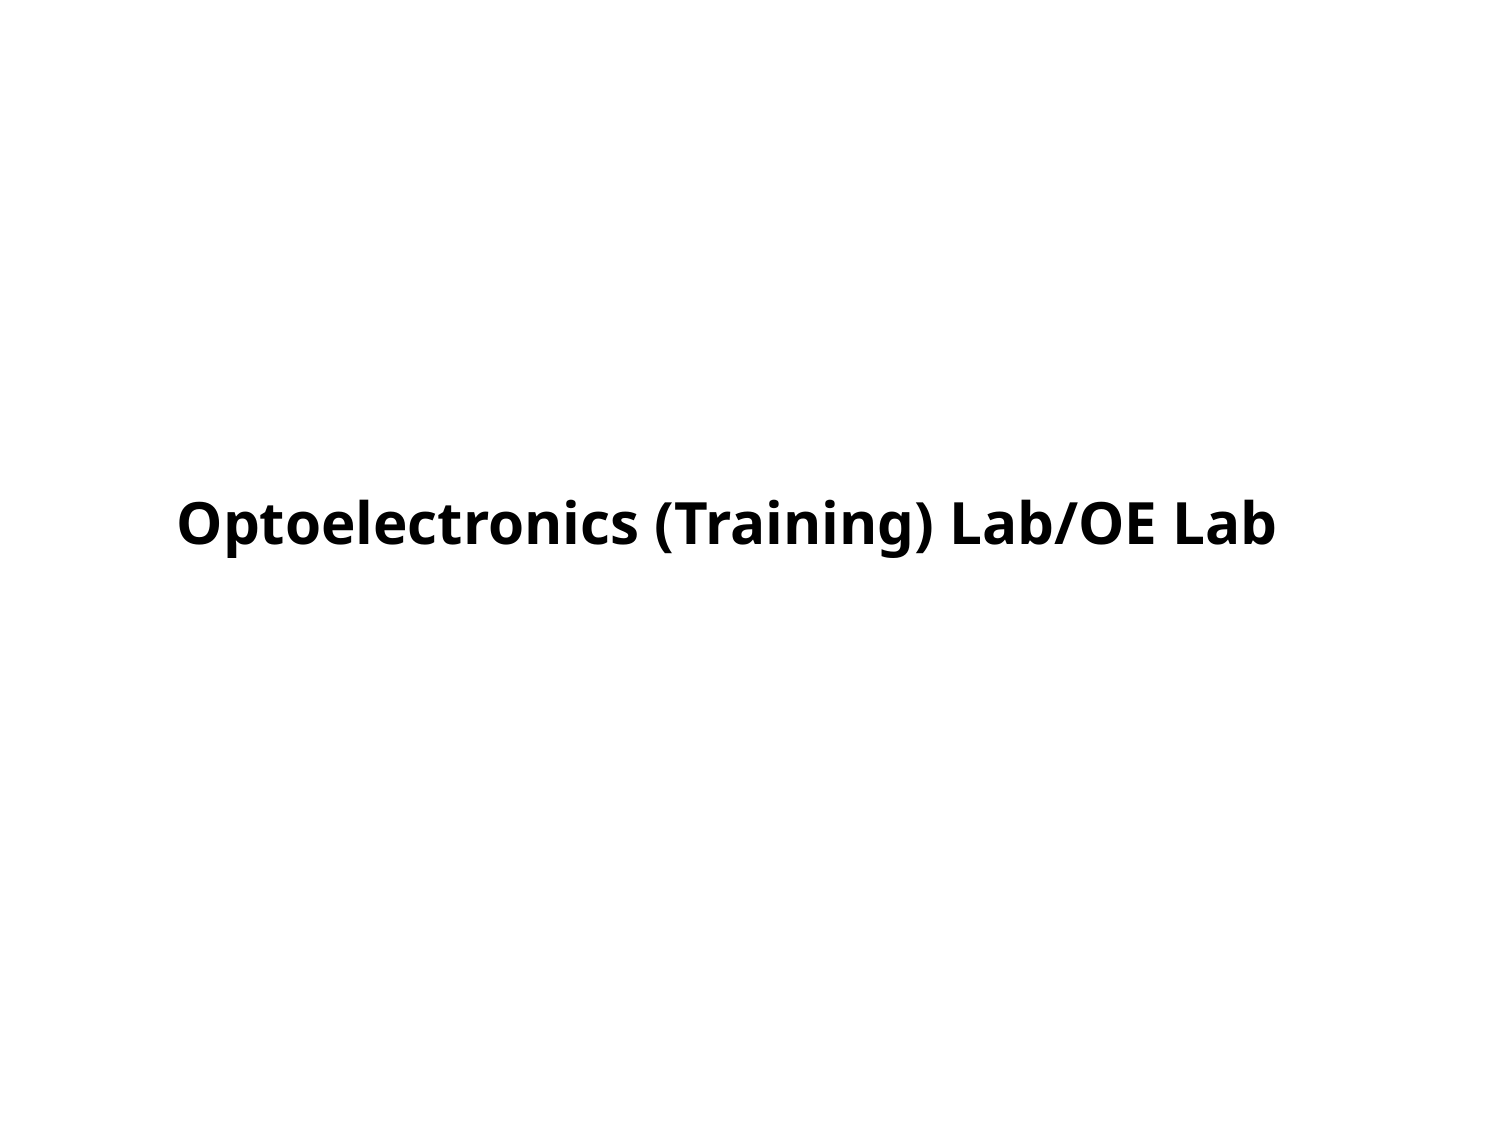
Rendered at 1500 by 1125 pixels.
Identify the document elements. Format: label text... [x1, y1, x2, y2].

text_box Optoelectronics (Training) Lab/OE Lab [0, 385, 1500, 657]
